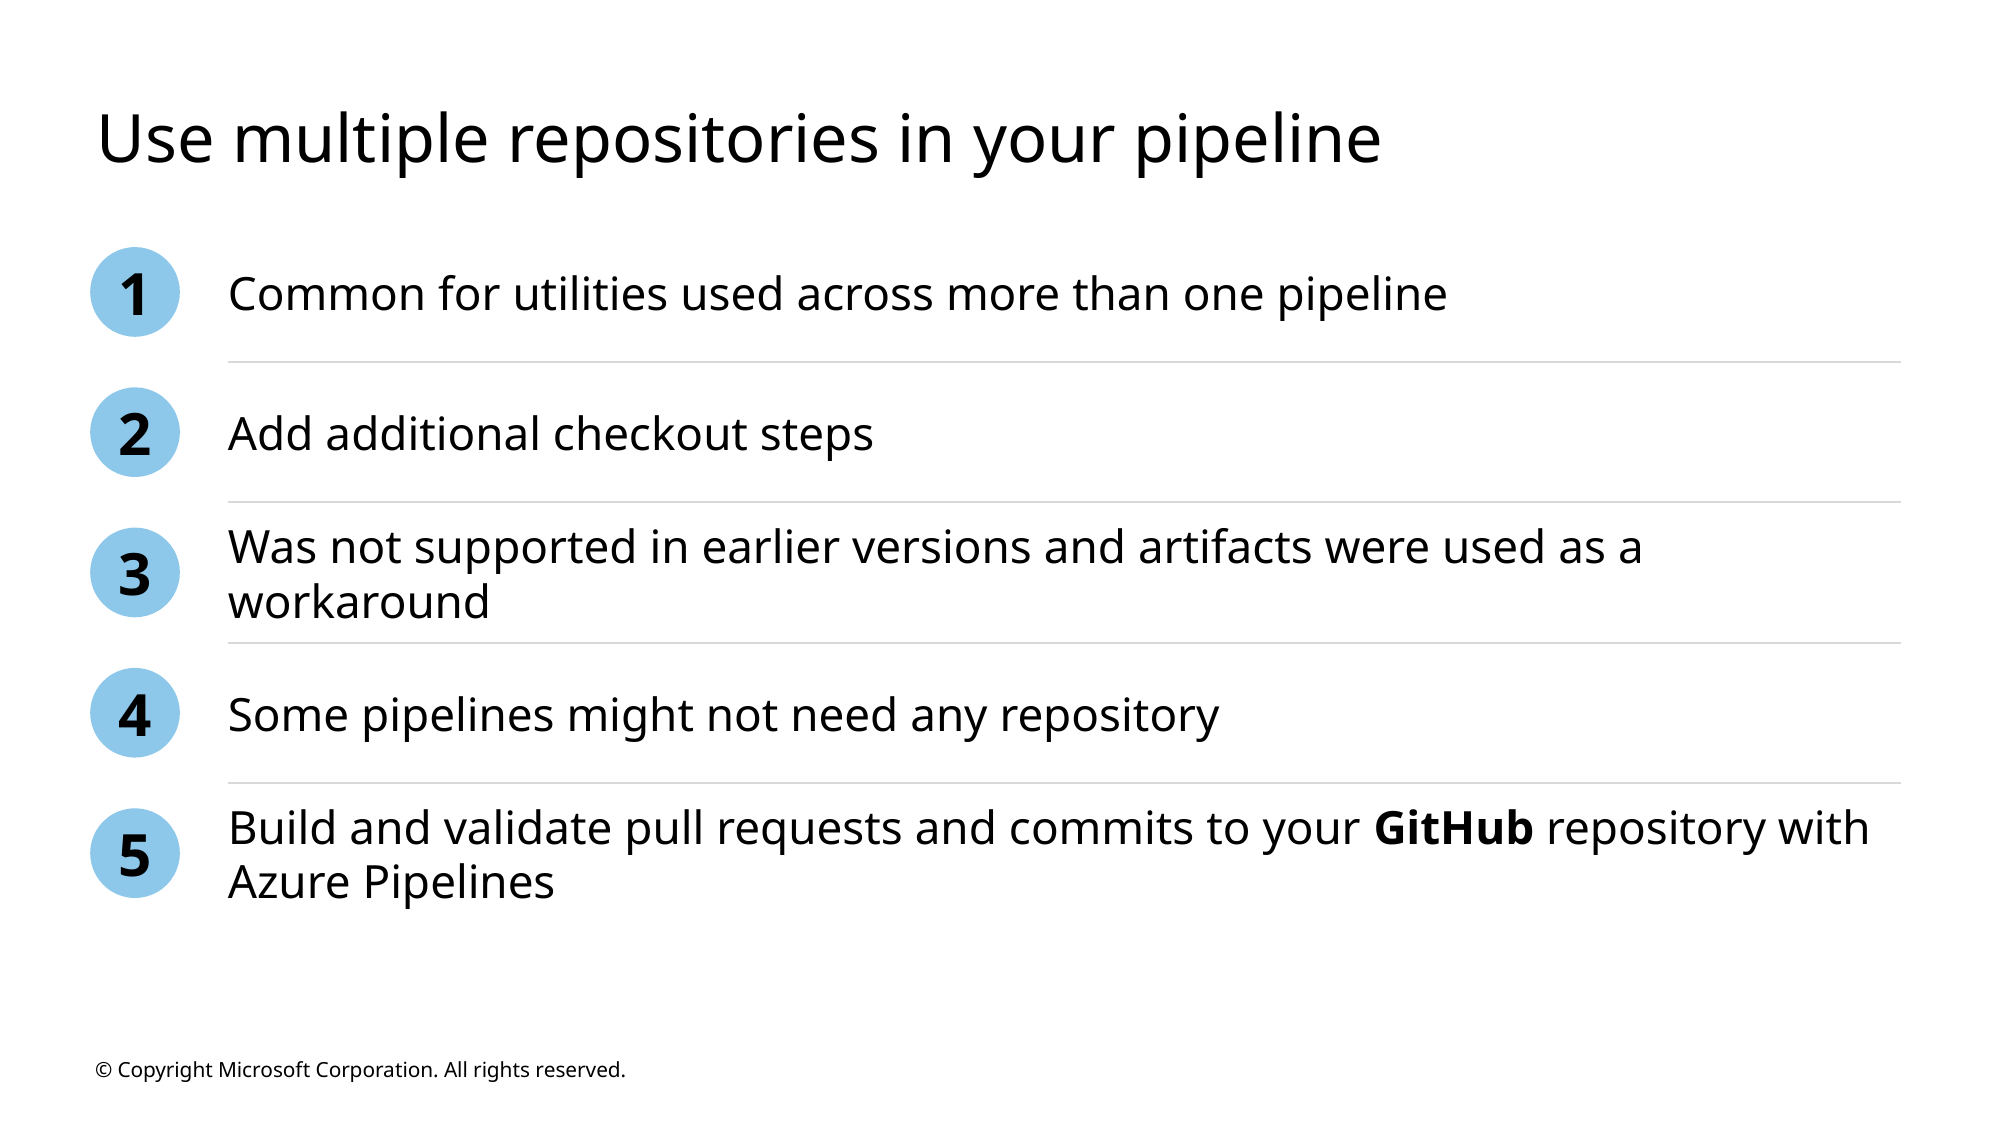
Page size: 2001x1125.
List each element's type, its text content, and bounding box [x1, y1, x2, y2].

text_box 2 [89, 386, 181, 478]
list Add additional checkout steps [227, 378, 1903, 486]
list Build and validate pull requests and commits to your GitHub repository with Azure Pipelines [227, 800, 1903, 907]
text_box 3 [89, 526, 181, 619]
list Some pipelines might not need any repository [227, 659, 1903, 767]
text_box 5 [89, 807, 181, 899]
list Was not supported in earlier versions and artifacts were used as a workaround [227, 519, 1903, 626]
list Common for utilities used across more than one pipeline [227, 238, 1903, 345]
title Use multiple repositories in your pipeline [96, 96, 1441, 177]
text_box 1 [89, 246, 181, 338]
text_box 4 [89, 667, 181, 759]
